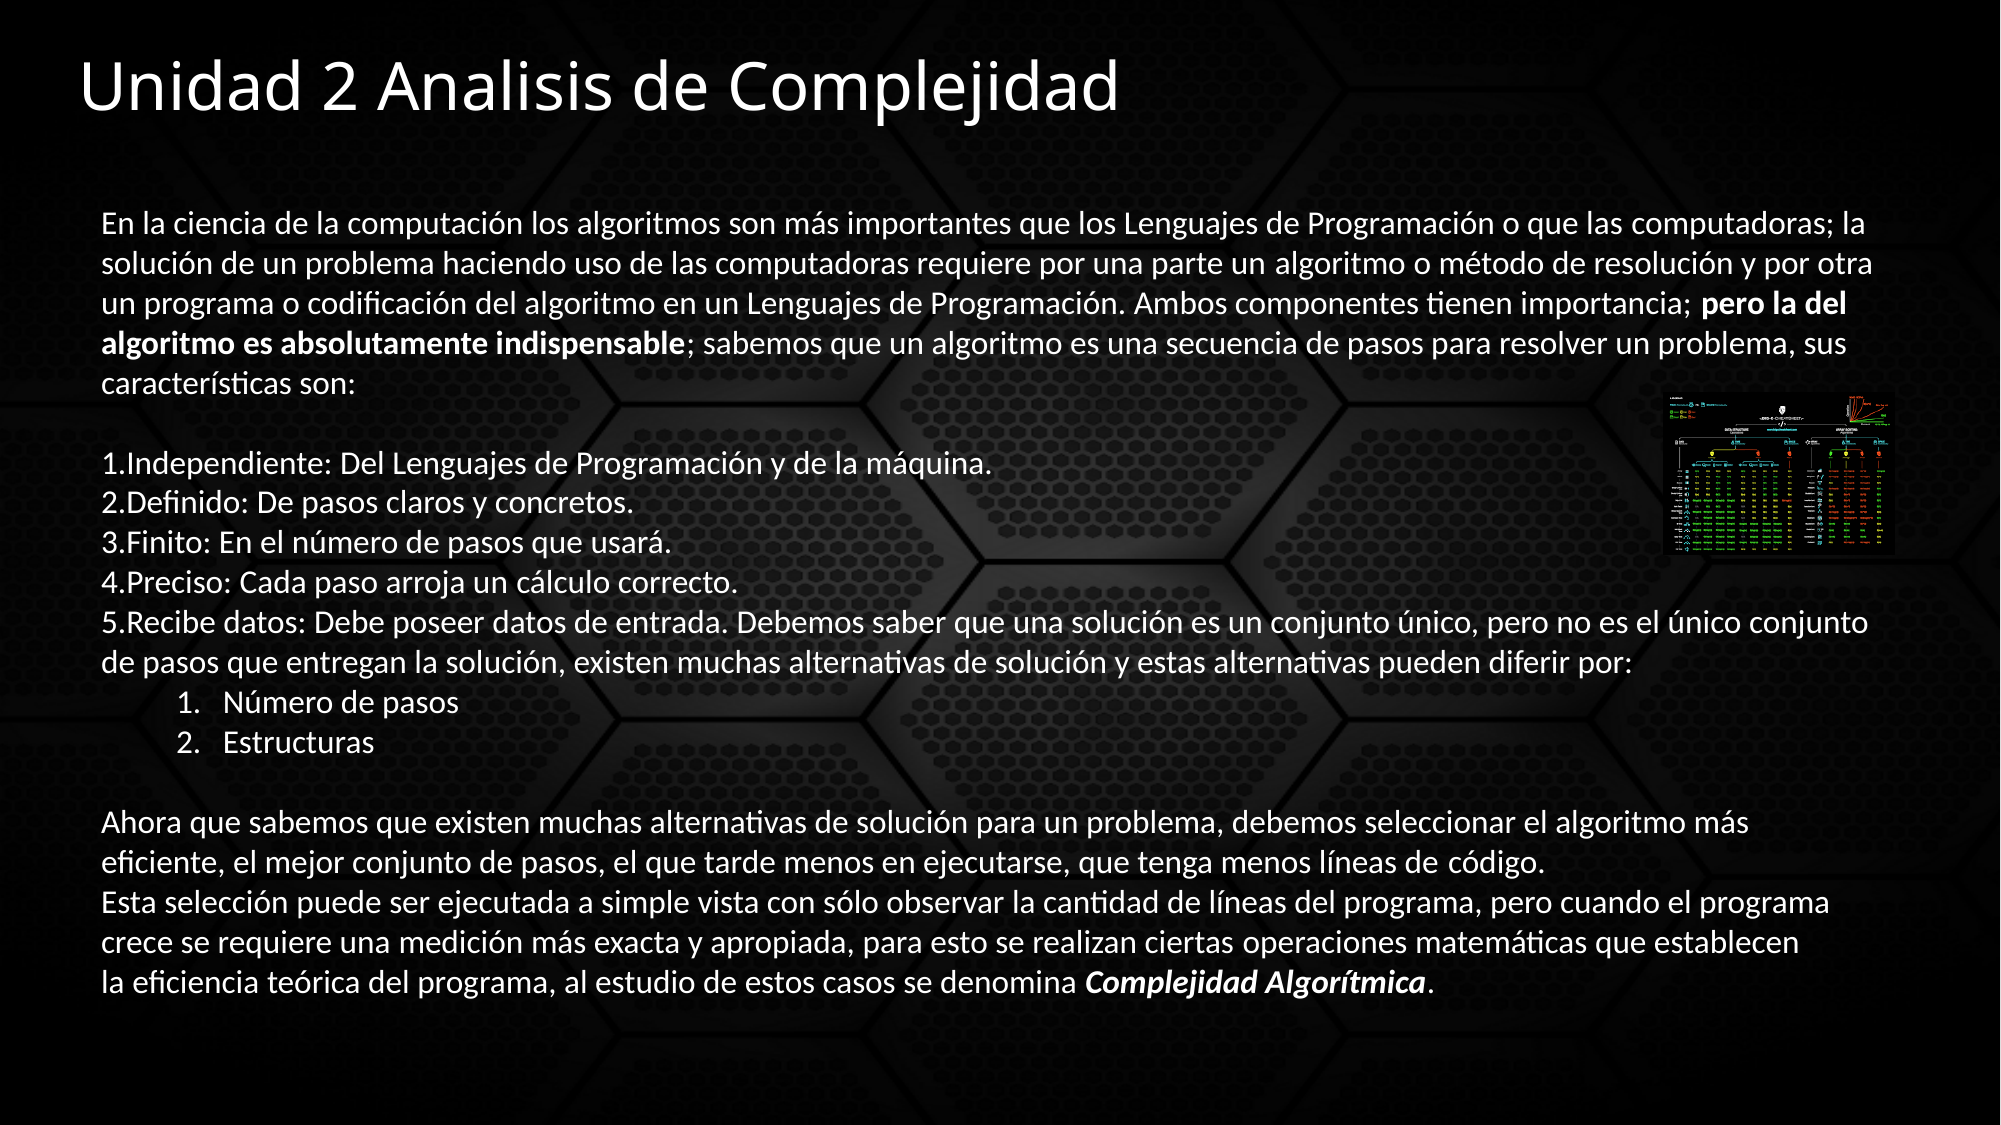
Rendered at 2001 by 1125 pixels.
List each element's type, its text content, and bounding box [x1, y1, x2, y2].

text_box En la ciencia de la computación los algoritmos son más importantes que los Lenguajes de Programación o que las computadoras; la solución de un problema haciendo uso de las computadoras requiere por una parte un algoritmo o método de resolución y por otra un programa o codificación del algoritmo en un Lenguajes de Programación. Ambos componentes tienen importancia; pero la del algoritmo es absolutamente indispensable; sabemos que un algoritmo es una secuencia de pasos para resolver un problema, sus características son: Independiente: Del Lenguajes de Programación y de la máquina. Definido: De pasos claros y concretos. Finito: En el número de pasos que usará. Preciso: Cada paso arroja un cálculo correcto. Recibe datos: Debe poseer datos de entrada. Debemos saber que una solución es un conjunto único, pero no es el único conjunto de pasos que entregan la solución, existen muchas alternativas de solución y estas alternativas pueden diferir por: Número de pasos Estructuras Ahora que sabemos que existen muchas alternativas de solución para un problema, debemos seleccionar el algoritmo más eficiente, el mejor conjunto de pasos, el que tarde menos en ejecutarse, que tenga menos líneas de código. Esta selección puede ser ejecutada a simple vista con sólo observar la cantidad de líneas del programa, pero cuando el programa crece se requiere una medición más exacta y apropiada, para esto se realizan ciertas operaciones matemáticas que establecen la eficiencia teórica del programa, al estudio de estos casos se denomina Complejidad Algorítmica. [86, 193, 1897, 1008]
text_box Unidad 2 Analisis de Complejidad [63, 0, 1842, 179]
picture [0, 0, 2001, 1125]
